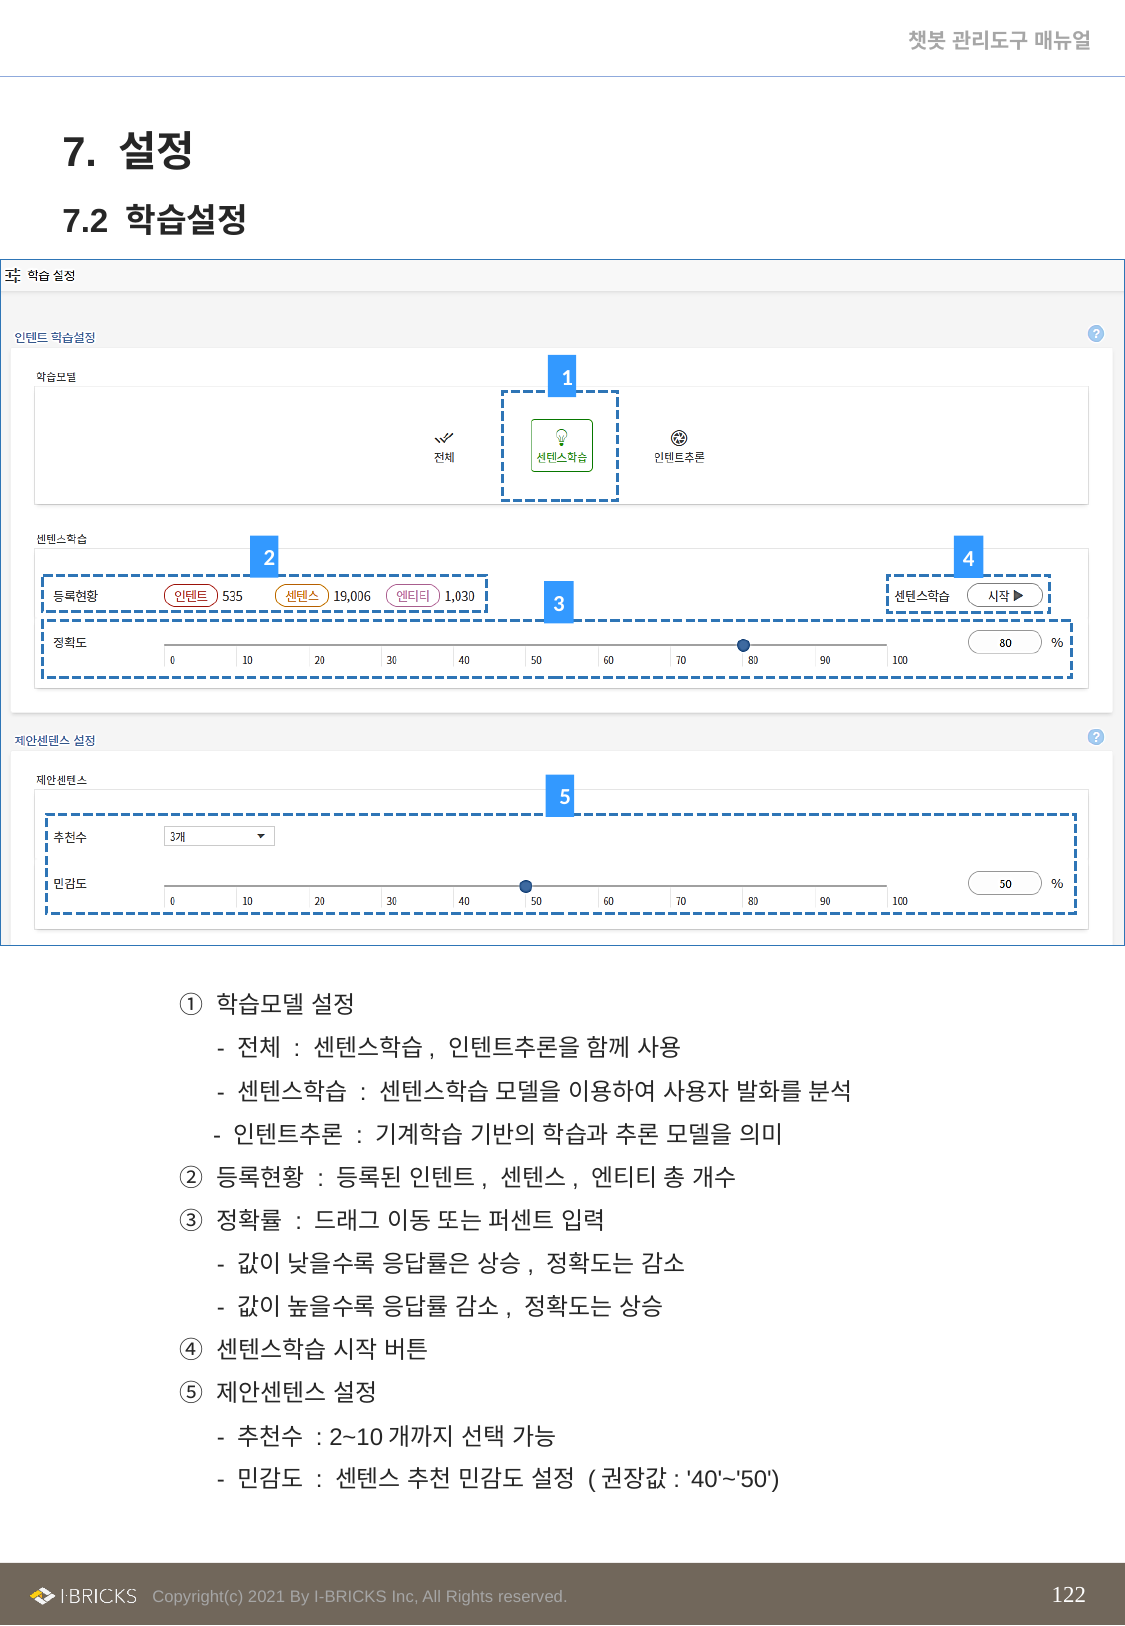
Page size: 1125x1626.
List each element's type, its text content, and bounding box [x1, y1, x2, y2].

picture [0, 259, 1125, 946]
slide_number 122 [991, 1566, 1102, 1620]
text_box 7. 설정 [62, 117, 1067, 183]
text_box 학습모델 설정 - 전체 : 센텐스학습, 인텐트추론을 함께 사용 - 센텐스학습 : 센텐스학습 모델을 이용하여 사용자 발화를 분석 - 인텐트추론 : 기계학습 기반의 학습과 추론 모델을 의미 등록현황 : 등록된 인텐트, 센텐스, 엔티티 총 개수 정확률 : 드래그 이동 또는 퍼센트 입력 - 값이 낮을수록 응답률은 상승, 정확도는 감소 - 값이 높을수록 응답률 감소, 정확도는 상승 센텐스학습 시작 버튼 제안센텐스 설정 - 추천수 : 2~10개까지 선택 가능 - 민감도 : 센텐스 추천 민감도 설정 (권장값: '40'~'50') [179, 968, 1047, 1501]
text_box 7.2 학습설정 [62, 191, 1067, 247]
picture [27, 1585, 138, 1606]
